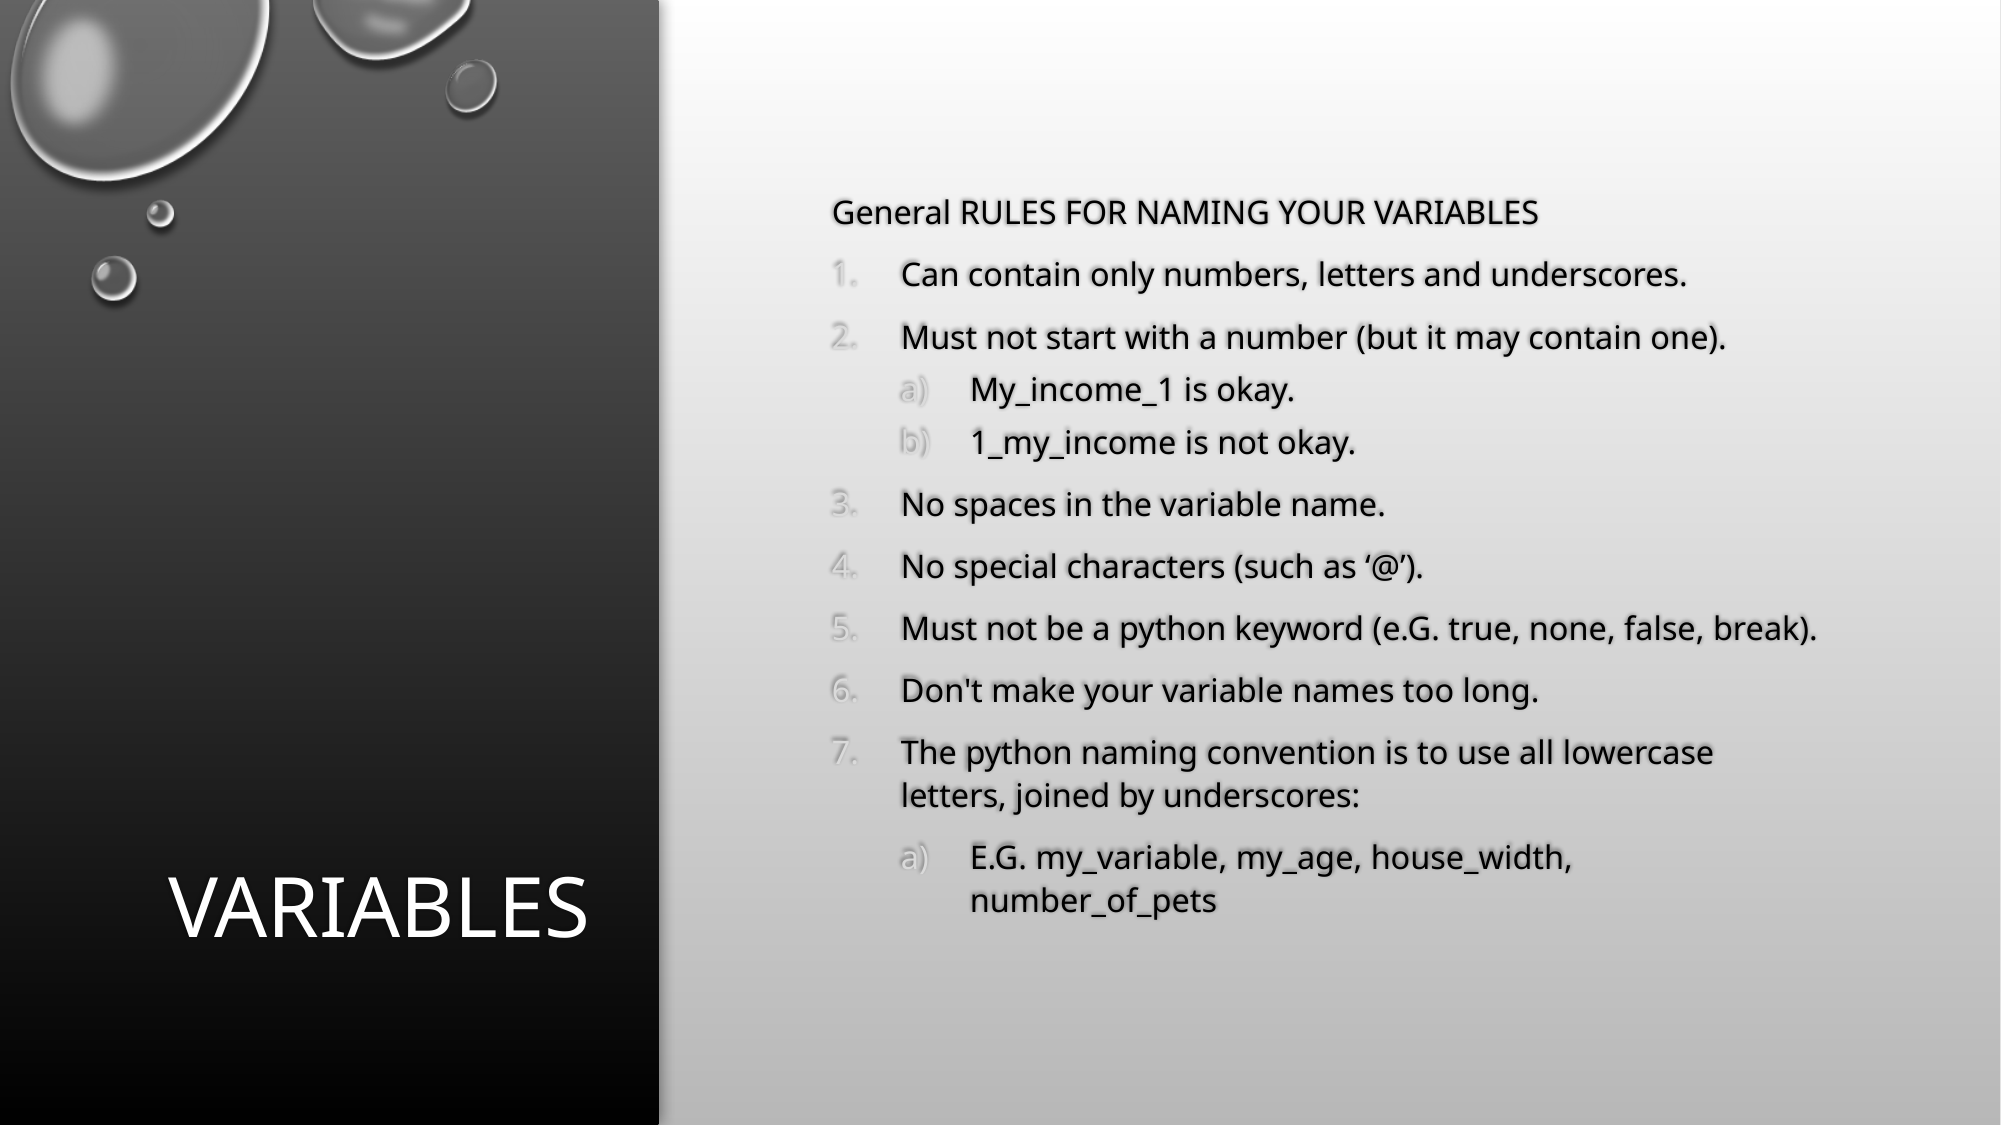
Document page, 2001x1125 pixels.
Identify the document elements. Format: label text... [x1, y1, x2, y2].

text_box [0, 0, 659, 1125]
list General RULES FOR NAMING YOUR VARIABLES Can contain only numbers, letters and underscores. Must not start with a number (but it may contain one). My_income_1 is okay. 1_my_income is not okay. No spaces in the variable name. No special characters (such as ‘@’). Must not be a python keyword (e.G. true, none, false, break). Don't make your variable names too long. The python naming convention is to use all lowercase letters, joined by underscores: E.G. my_variable, my_age, house_width, number_of_pets [816, 157, 1842, 950]
picture [0, 0, 546, 361]
text_box [671, 0, 2000, 1125]
title VARIABLES [76, 157, 606, 964]
